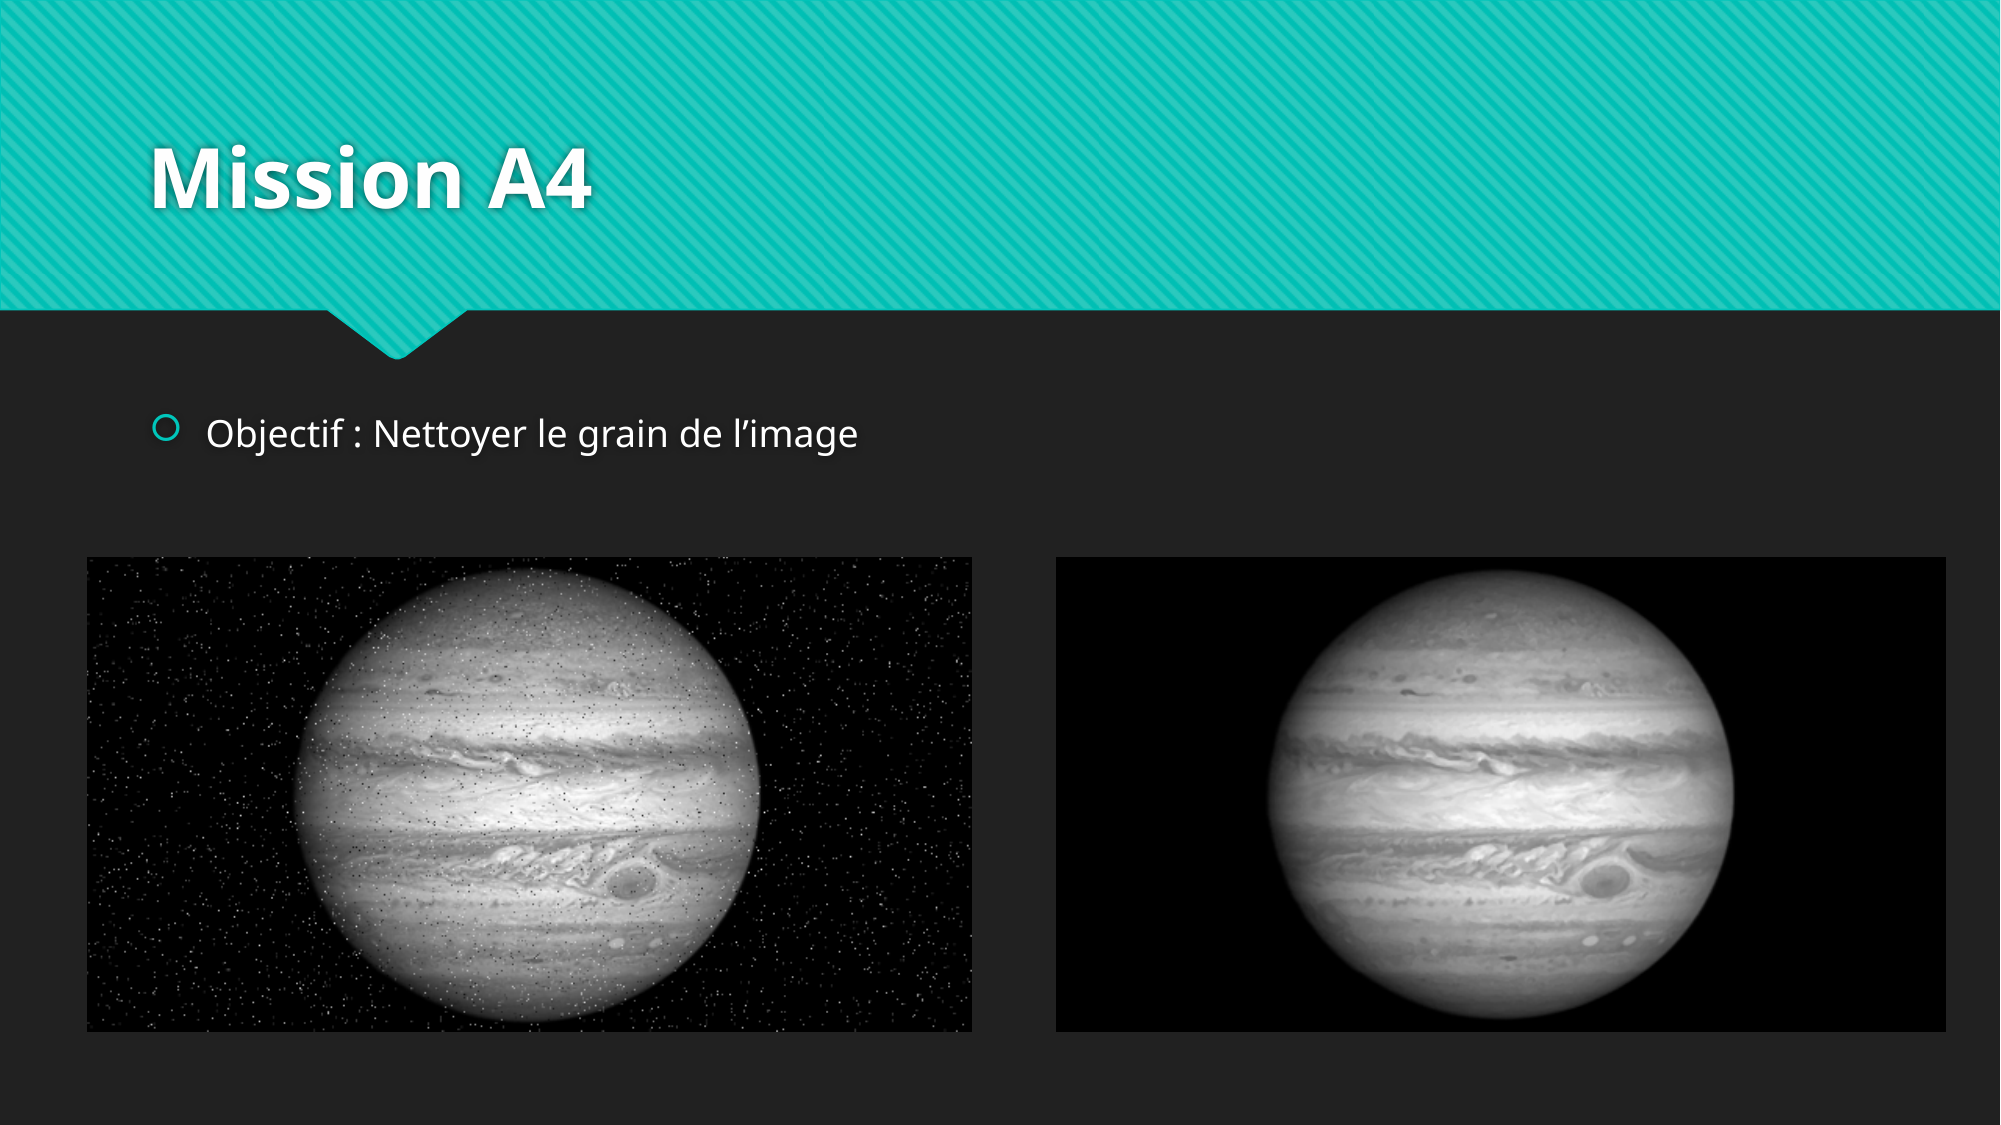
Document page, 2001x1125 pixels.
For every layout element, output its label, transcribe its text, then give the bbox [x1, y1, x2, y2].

picture [1055, 557, 1946, 1032]
title Mission A4 [132, 73, 1868, 233]
picture [86, 557, 972, 1032]
list Objectif : Nettoyer le grain de l’image [134, 364, 1866, 501]
